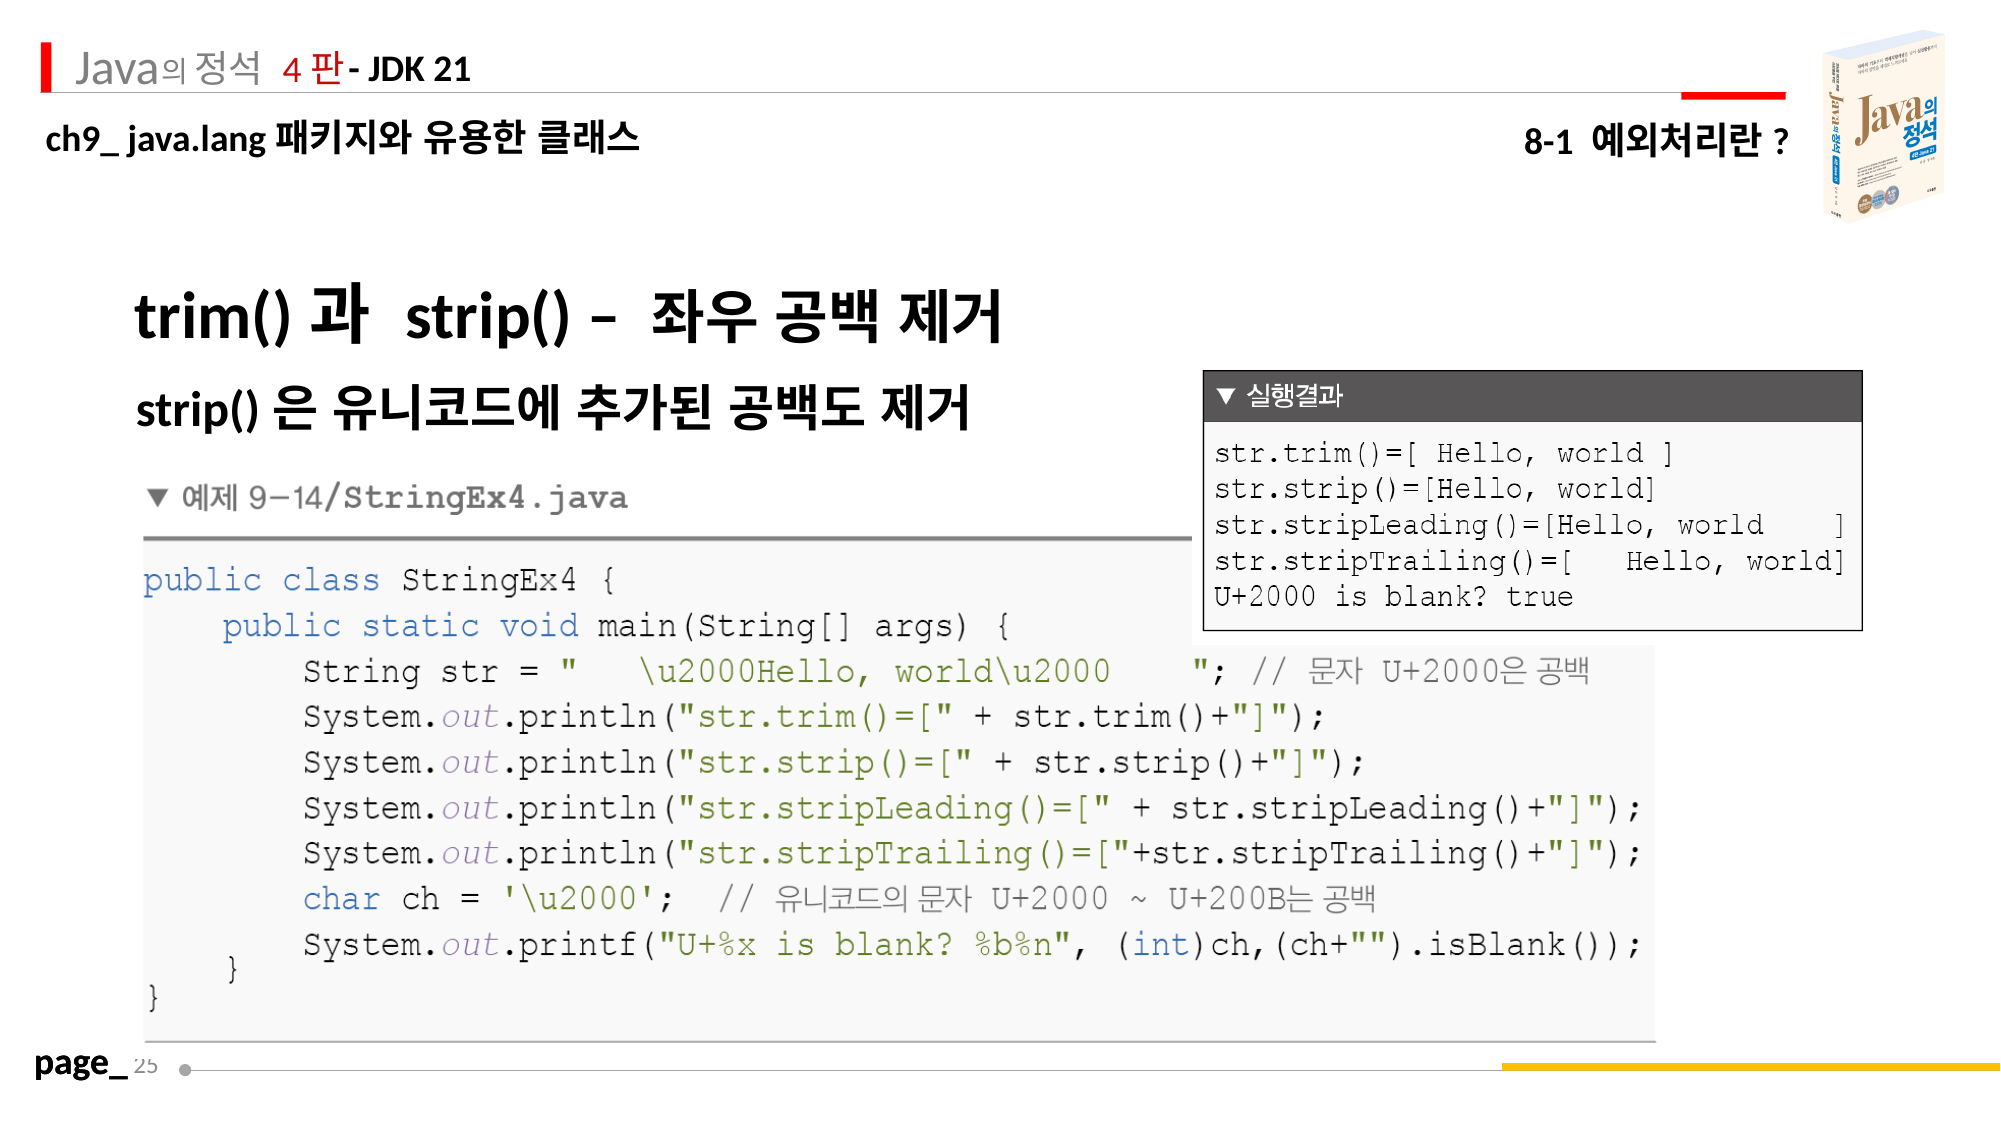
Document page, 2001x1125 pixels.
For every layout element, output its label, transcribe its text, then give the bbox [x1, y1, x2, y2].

text_box 8-1 예외처리란? [1415, 109, 1805, 169]
picture [1819, 26, 1950, 228]
text_box page_ [19, 1030, 145, 1090]
text_box trim()과 strip() – 좌우 공백 제거 [119, 264, 1841, 359]
picture [118, 360, 1880, 1059]
slide_number 25 [106, 1059, 174, 1094]
text_box strip()은 유니코드에 추가된 공백도 제거 [121, 368, 1192, 444]
